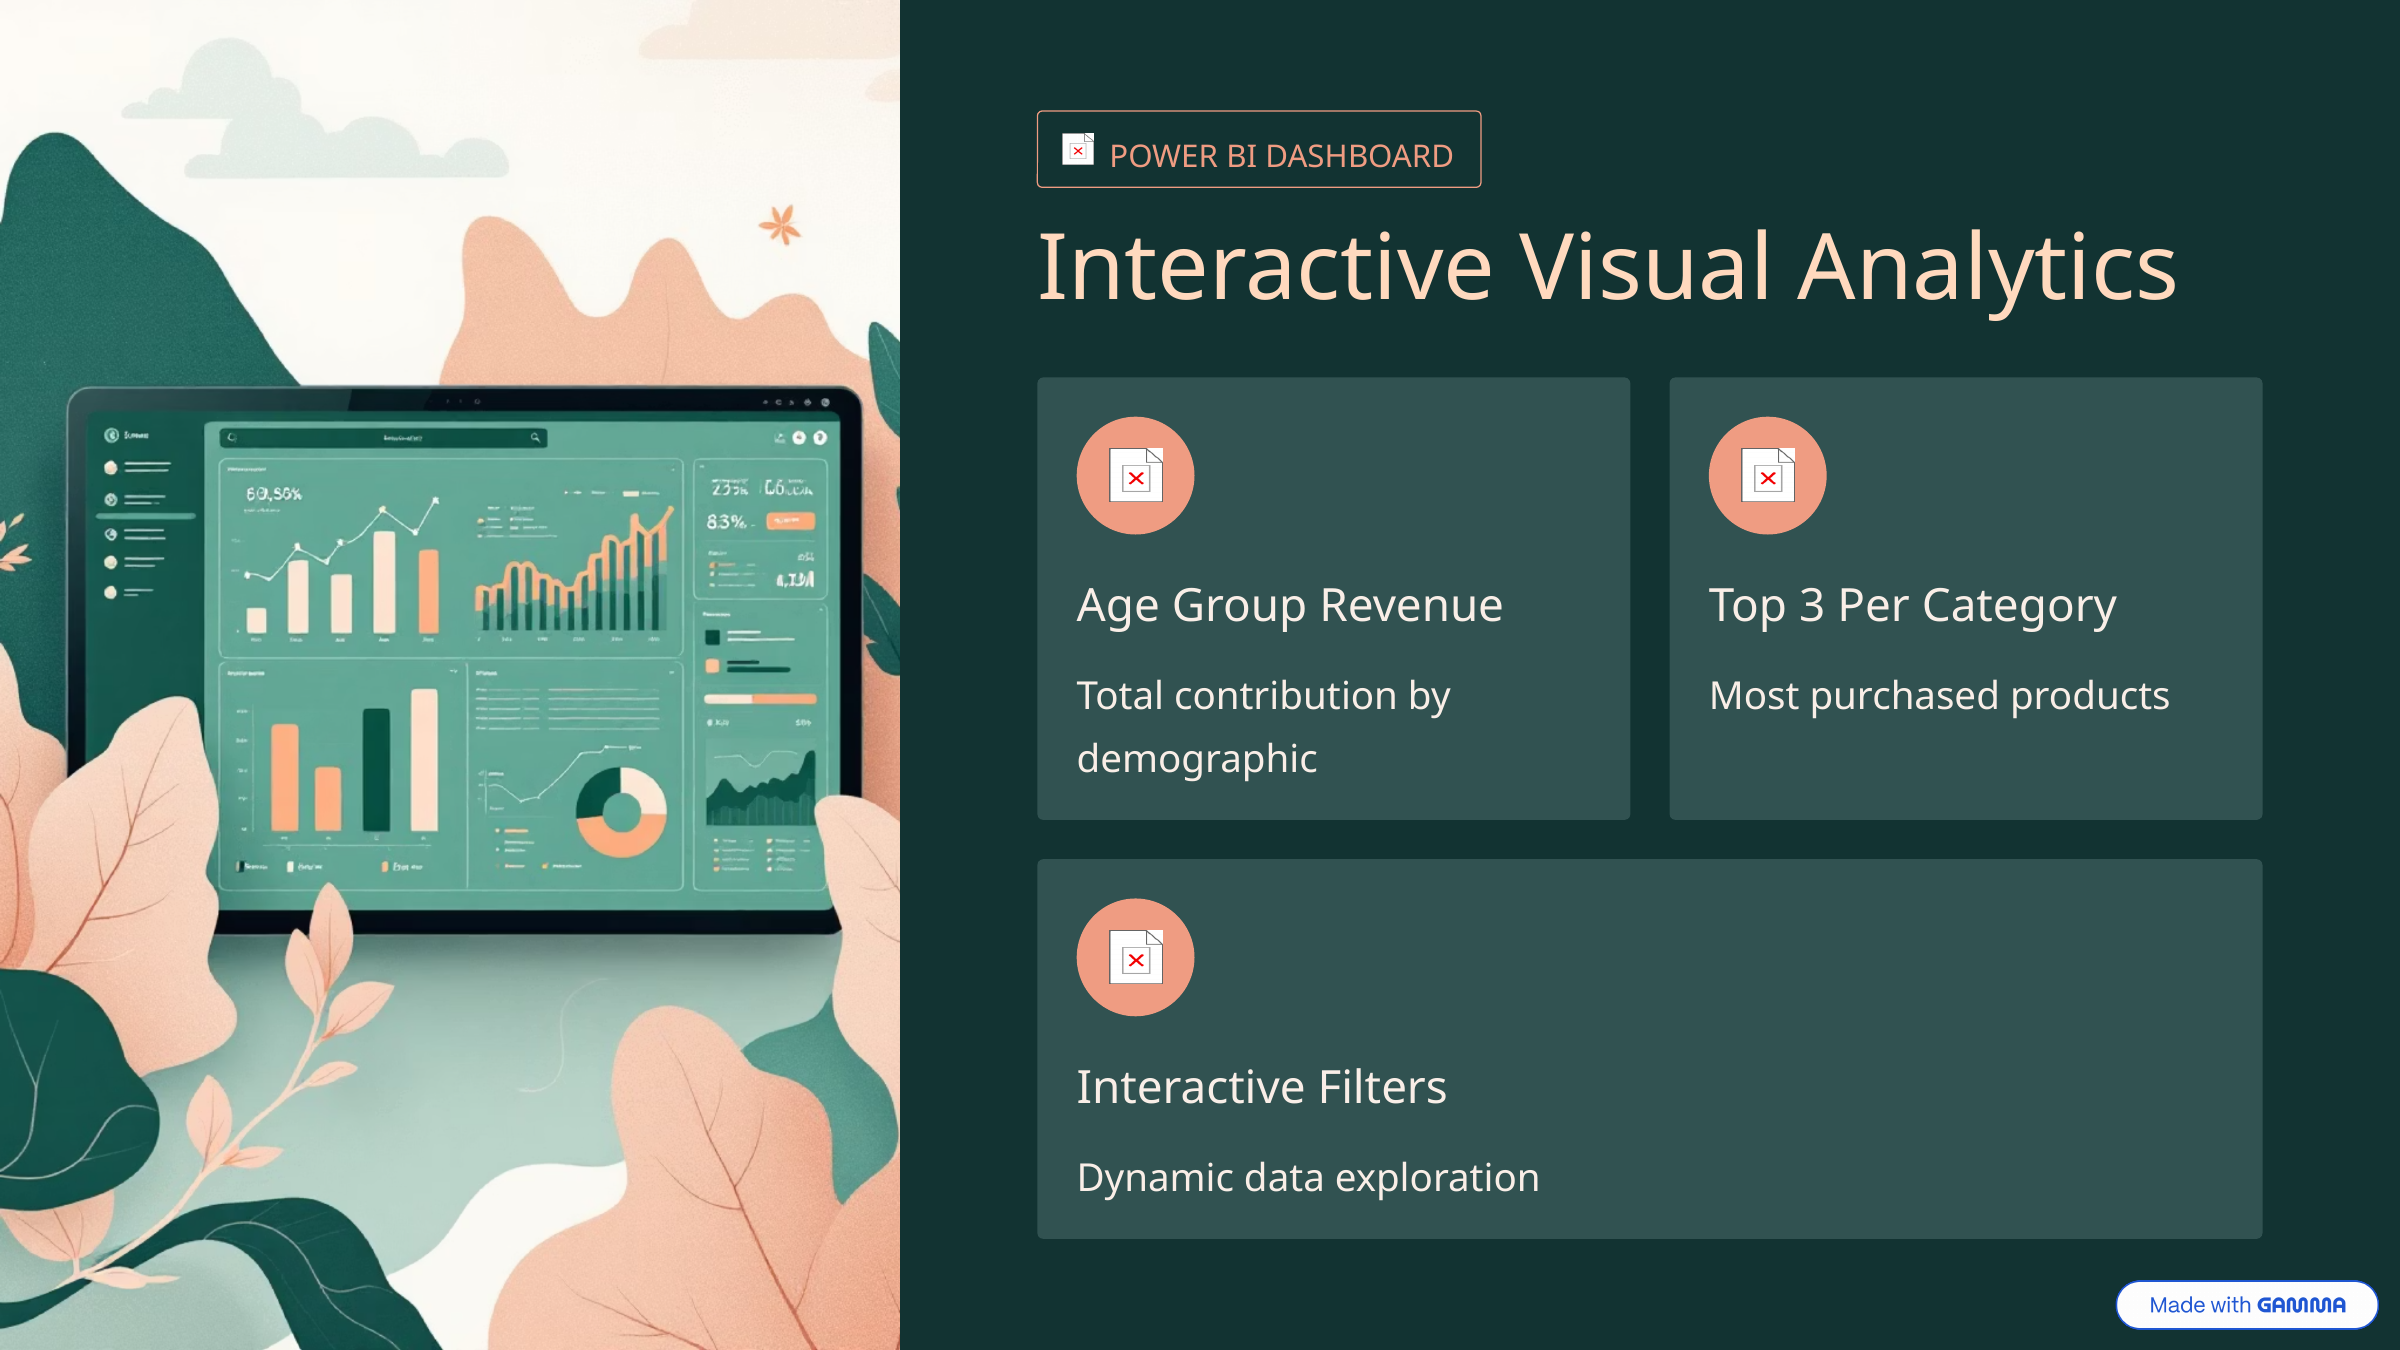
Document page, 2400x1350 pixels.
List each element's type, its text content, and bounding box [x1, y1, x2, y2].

text_box Most purchased products [1708, 654, 2224, 718]
text_box [1037, 859, 2263, 1239]
text_box [1037, 377, 1631, 820]
picture [1062, 133, 1094, 165]
text_box Interactive Filters [1076, 1055, 1539, 1114]
text_box [1037, 110, 1481, 188]
text_box Total contribution by demographic [1076, 654, 1592, 781]
text_box Dynamic data exploration [1076, 1136, 2224, 1200]
picture [1108, 930, 1163, 984]
picture [0, 0, 900, 1350]
picture [1741, 448, 1795, 503]
text_box [1076, 416, 1195, 535]
text_box Age Group Revenue [1076, 573, 1539, 632]
text_box [1669, 377, 2263, 820]
picture [2106, 1271, 2389, 1339]
text_box POWER BI DASHBOARD [1109, 124, 1457, 175]
text_box Top 3 Per Category [1708, 573, 2171, 632]
picture [1108, 448, 1163, 503]
text_box [1708, 416, 1827, 535]
text_box [1076, 898, 1195, 1017]
text_box Interactive Visual Analytics [1037, 203, 2156, 319]
